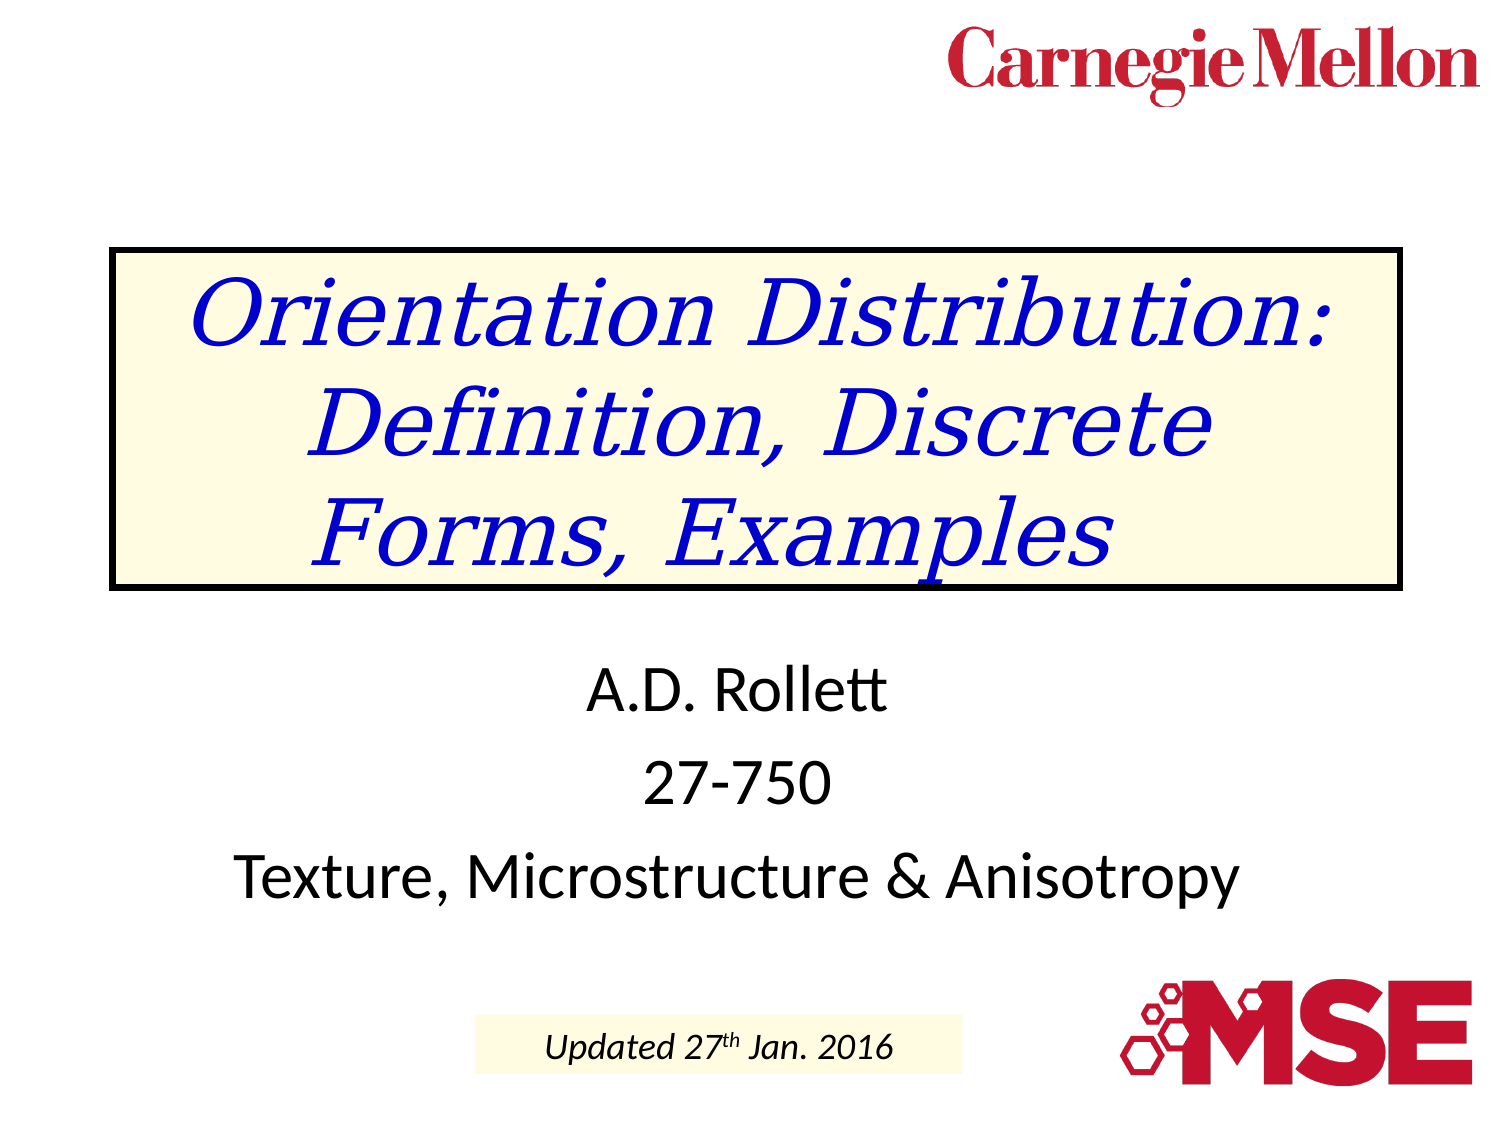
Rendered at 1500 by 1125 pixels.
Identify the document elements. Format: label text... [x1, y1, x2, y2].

picture [1112, 971, 1481, 1094]
subtitle A.D. Rollett 27-750 Texture, Microstructure & Anisotropy [149, 637, 1326, 951]
title Orientation Distribution: Definition, Discrete Forms, Examples [112, 249, 1401, 588]
picture [948, 25, 1481, 107]
text_box Updated 27th Jan. 2016 [474, 1014, 963, 1074]
